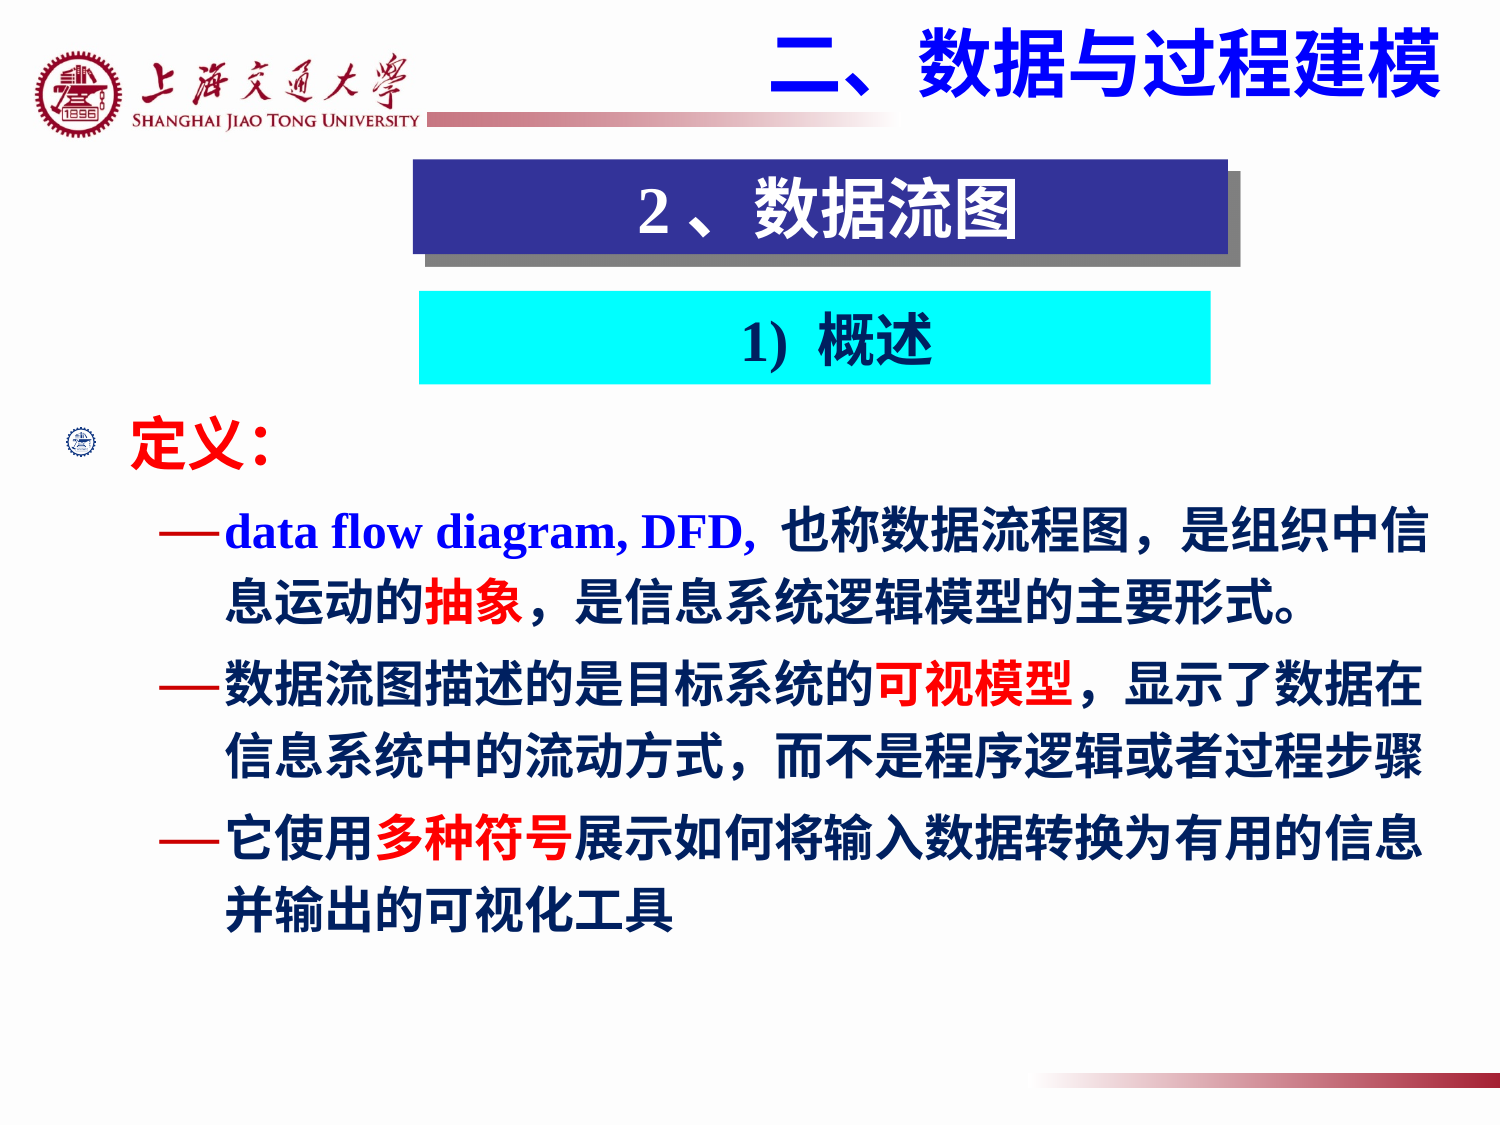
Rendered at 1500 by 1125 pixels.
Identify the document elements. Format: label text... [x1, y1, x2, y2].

text_box 1) 概述 [419, 290, 1211, 385]
text_box 2、数据流图 [412, 159, 1228, 255]
picture [56, 417, 106, 467]
list 定义： data flow diagram, DFD, 也称数据流程图，是组织中信息运动的抽象，是信息系统逻辑模型的主要形式。 数据流图描述的是目标系统的可视模型，显示了数据在信息系统中的流动方式，而不是程序逻辑或者过程步骤 它使用多种符号展示如何将输入数据转换为有用的信息并输出的可视化工具 [40, 385, 1471, 1095]
text_box 二、数据与过程建模 [182, 7, 1458, 116]
picture [0, 0, 1500, 1125]
